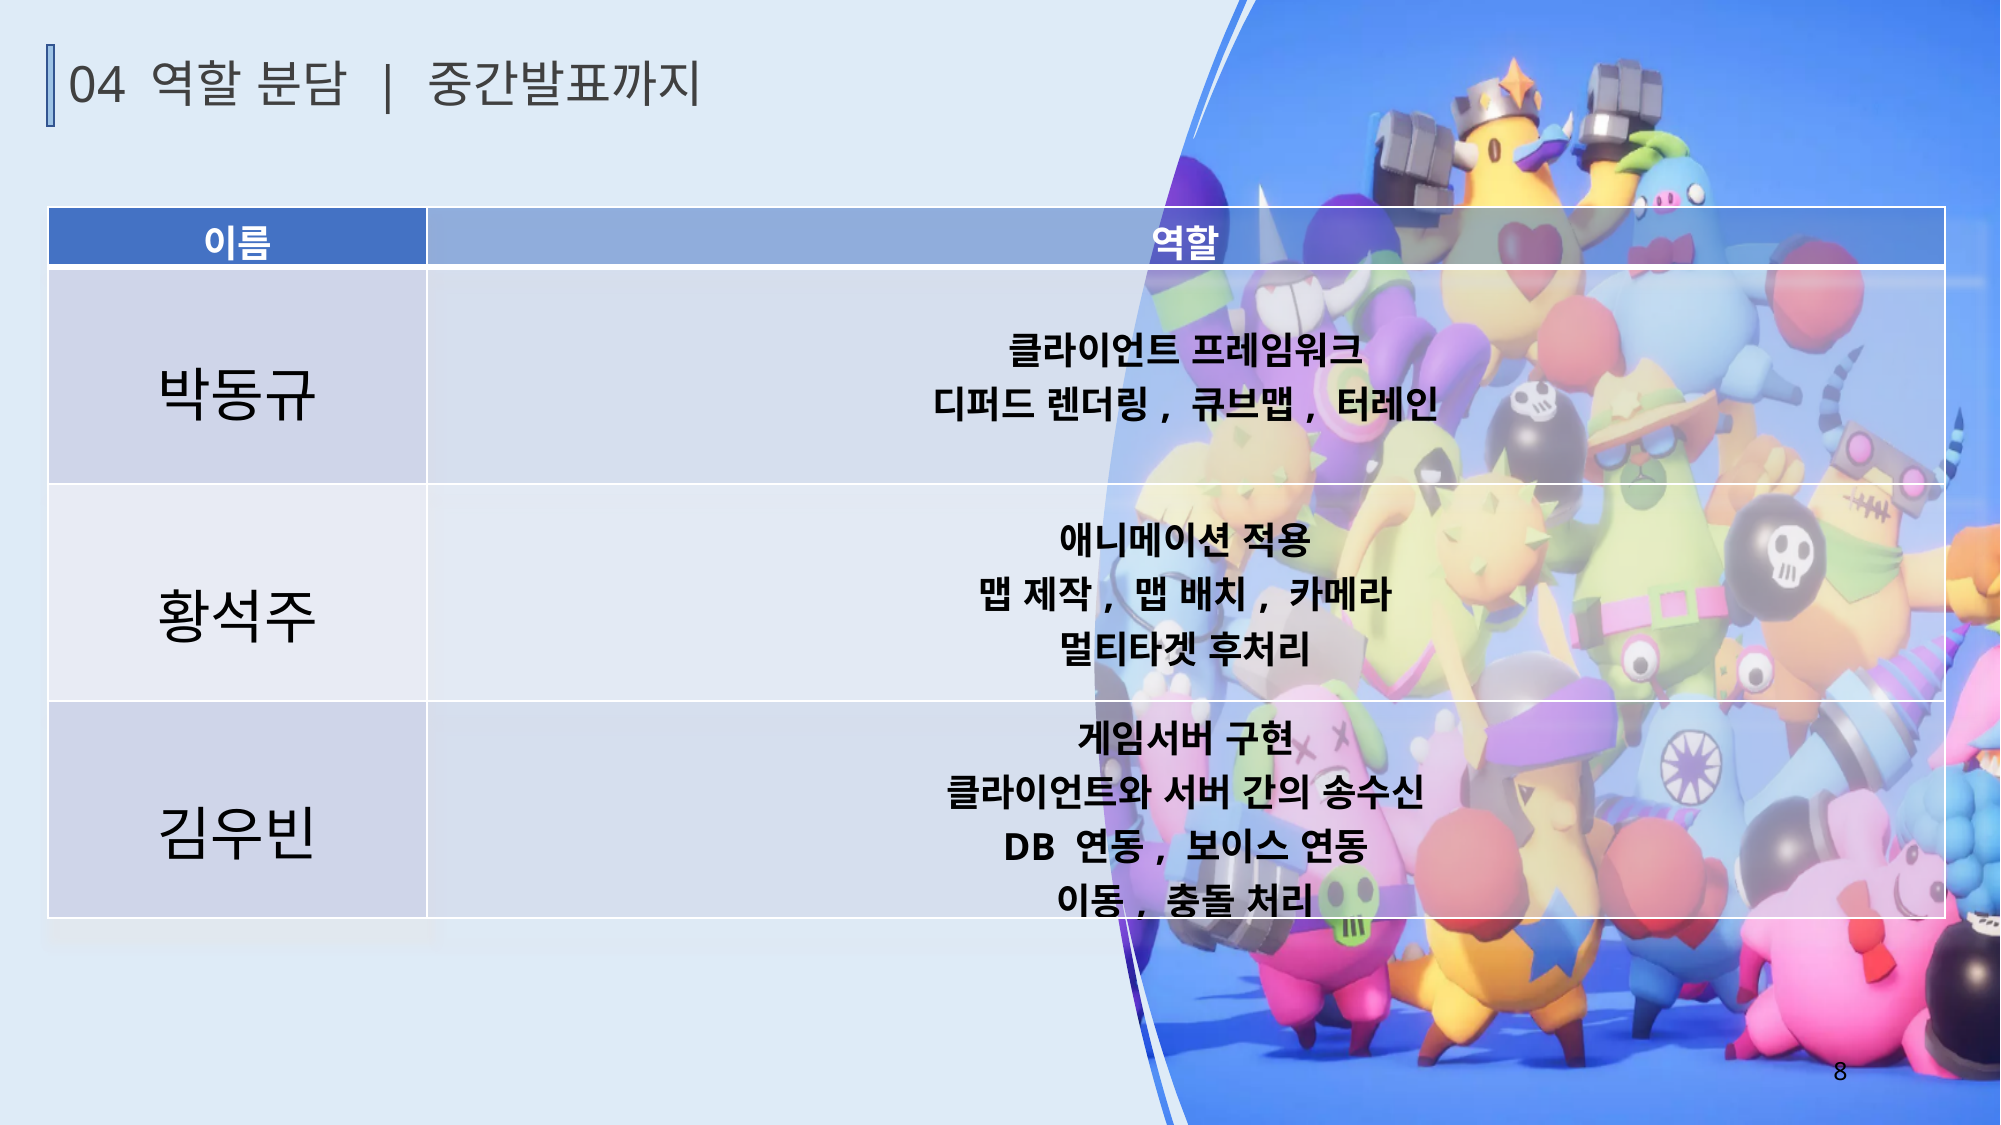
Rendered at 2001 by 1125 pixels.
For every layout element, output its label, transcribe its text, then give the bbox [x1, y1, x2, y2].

table_cell 애니메이션 적용 맵 제작, 맵 배치, 카메라 멀티타겟 후처리 [428, 485, 1094, 700]
table_header 역할 [428, 208, 1094, 264]
table_header 이름 [49, 208, 426, 264]
table_cell 김우빈 [49, 702, 426, 917]
picture [1094, 0, 2000, 1125]
text_box [46, 44, 55, 127]
table_cell 게임서버 구현 클라이언트와 서버 간의 송수신 DB 연동, 보이스 연동 이동, 충돌 처리 [428, 702, 1094, 917]
table_cell 박동규 [49, 270, 426, 483]
table_cell 황석주 [49, 485, 426, 700]
text_box 04 역할 분담 | 중간발표까지 [55, 44, 856, 120]
table_cell 클라이언트 프레임워크 디퍼드 렌더링, 큐브맵, 터레인 [428, 270, 1094, 483]
